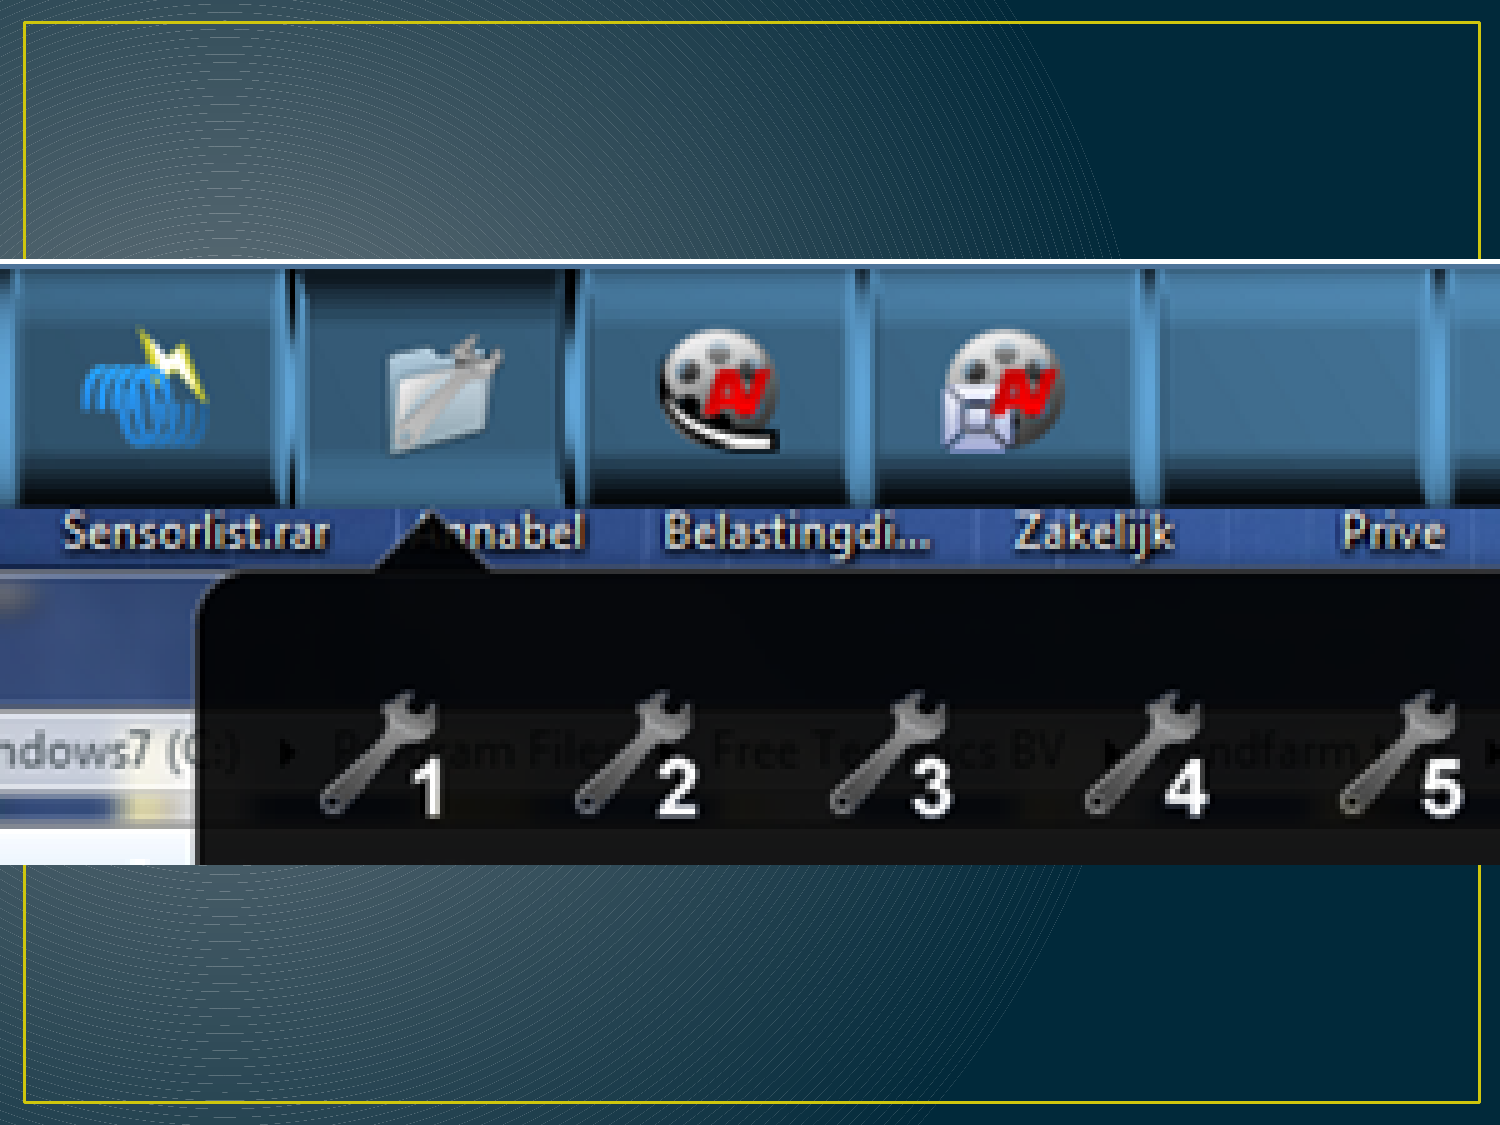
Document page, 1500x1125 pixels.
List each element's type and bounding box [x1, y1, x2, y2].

picture [1040, 871, 1051, 880]
picture [0, 253, 1500, 866]
